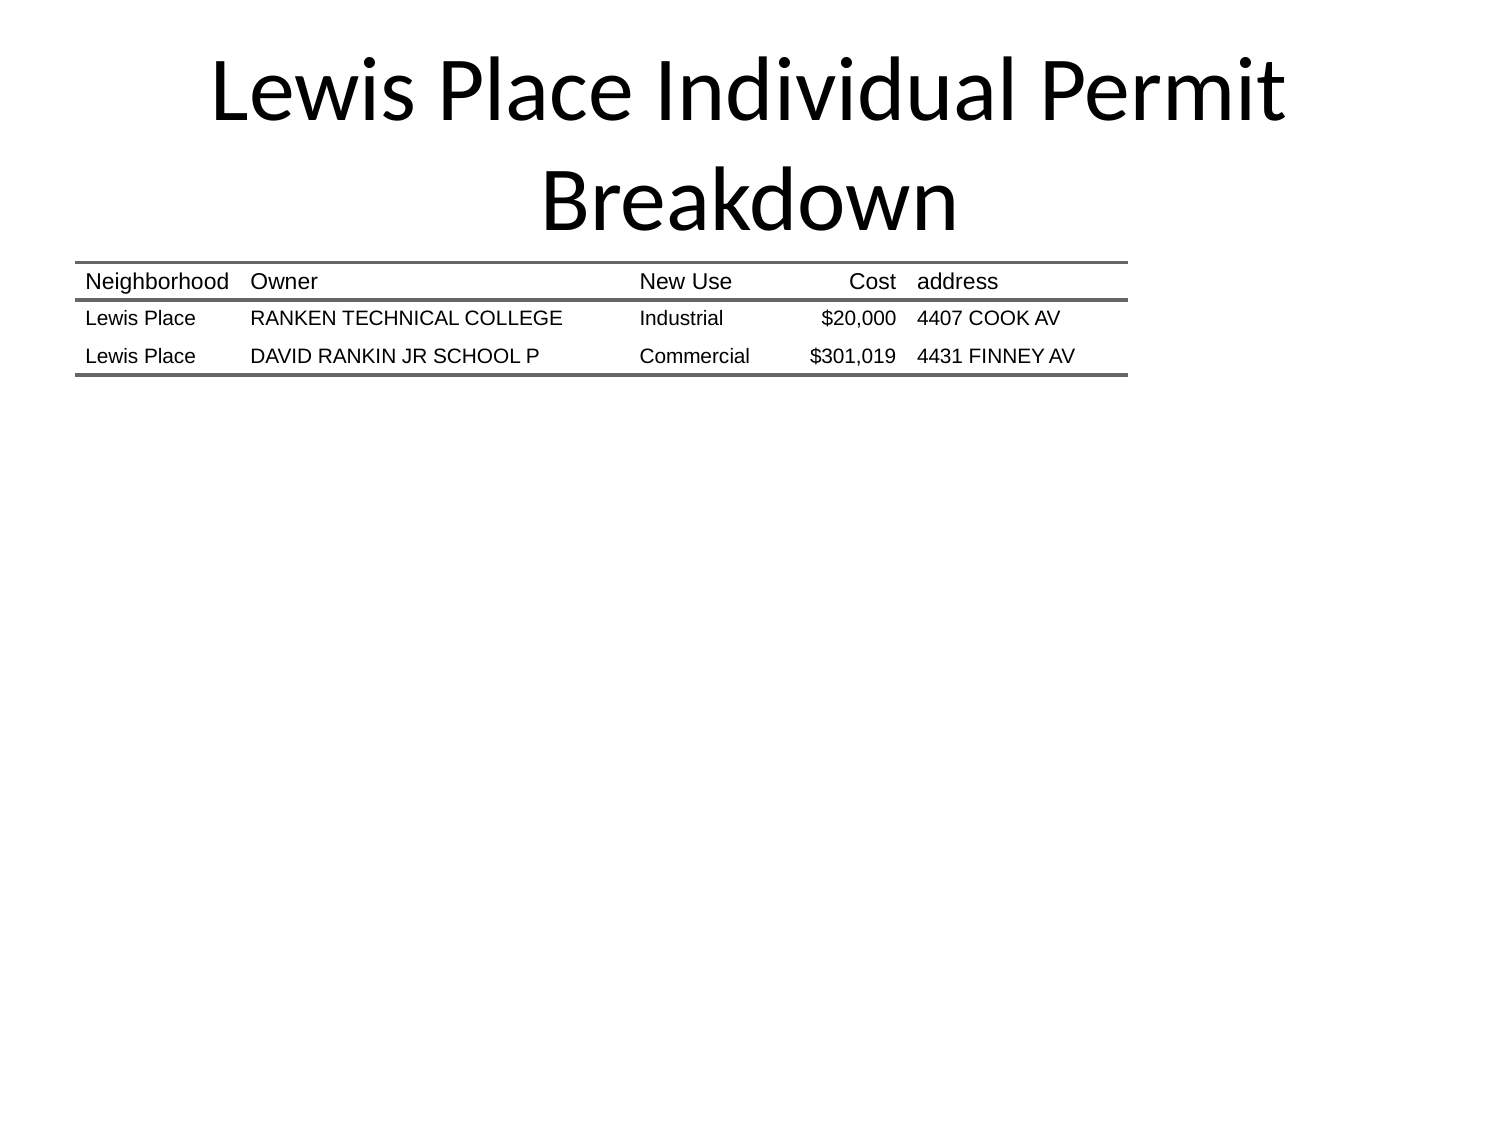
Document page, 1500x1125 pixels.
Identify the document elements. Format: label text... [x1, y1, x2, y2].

table_cell Lewis Place [75, 338, 240, 373]
table_cell Industrial [629, 302, 794, 338]
table_cell DAVID RANKIN JR SCHOOL P [240, 338, 629, 373]
table_header Owner [240, 264, 629, 298]
table_cell Lewis Place [75, 302, 240, 338]
table_header address [907, 264, 1128, 298]
table_cell $20,000 [794, 302, 907, 338]
table_cell 4407 COOK AV [907, 302, 1128, 338]
table_cell 4431 FINNEY AV [907, 338, 1128, 373]
table_header Neighborhood [75, 264, 240, 298]
table_header Cost [794, 264, 907, 298]
table_cell Commercial [629, 338, 794, 373]
table_cell RANKEN TECHNICAL COLLEGE [240, 302, 629, 338]
title Lewis Place Individual Permit Breakdown [75, 45, 1425, 233]
table_header New Use [629, 264, 794, 298]
table_cell $301,019 [794, 338, 907, 373]
